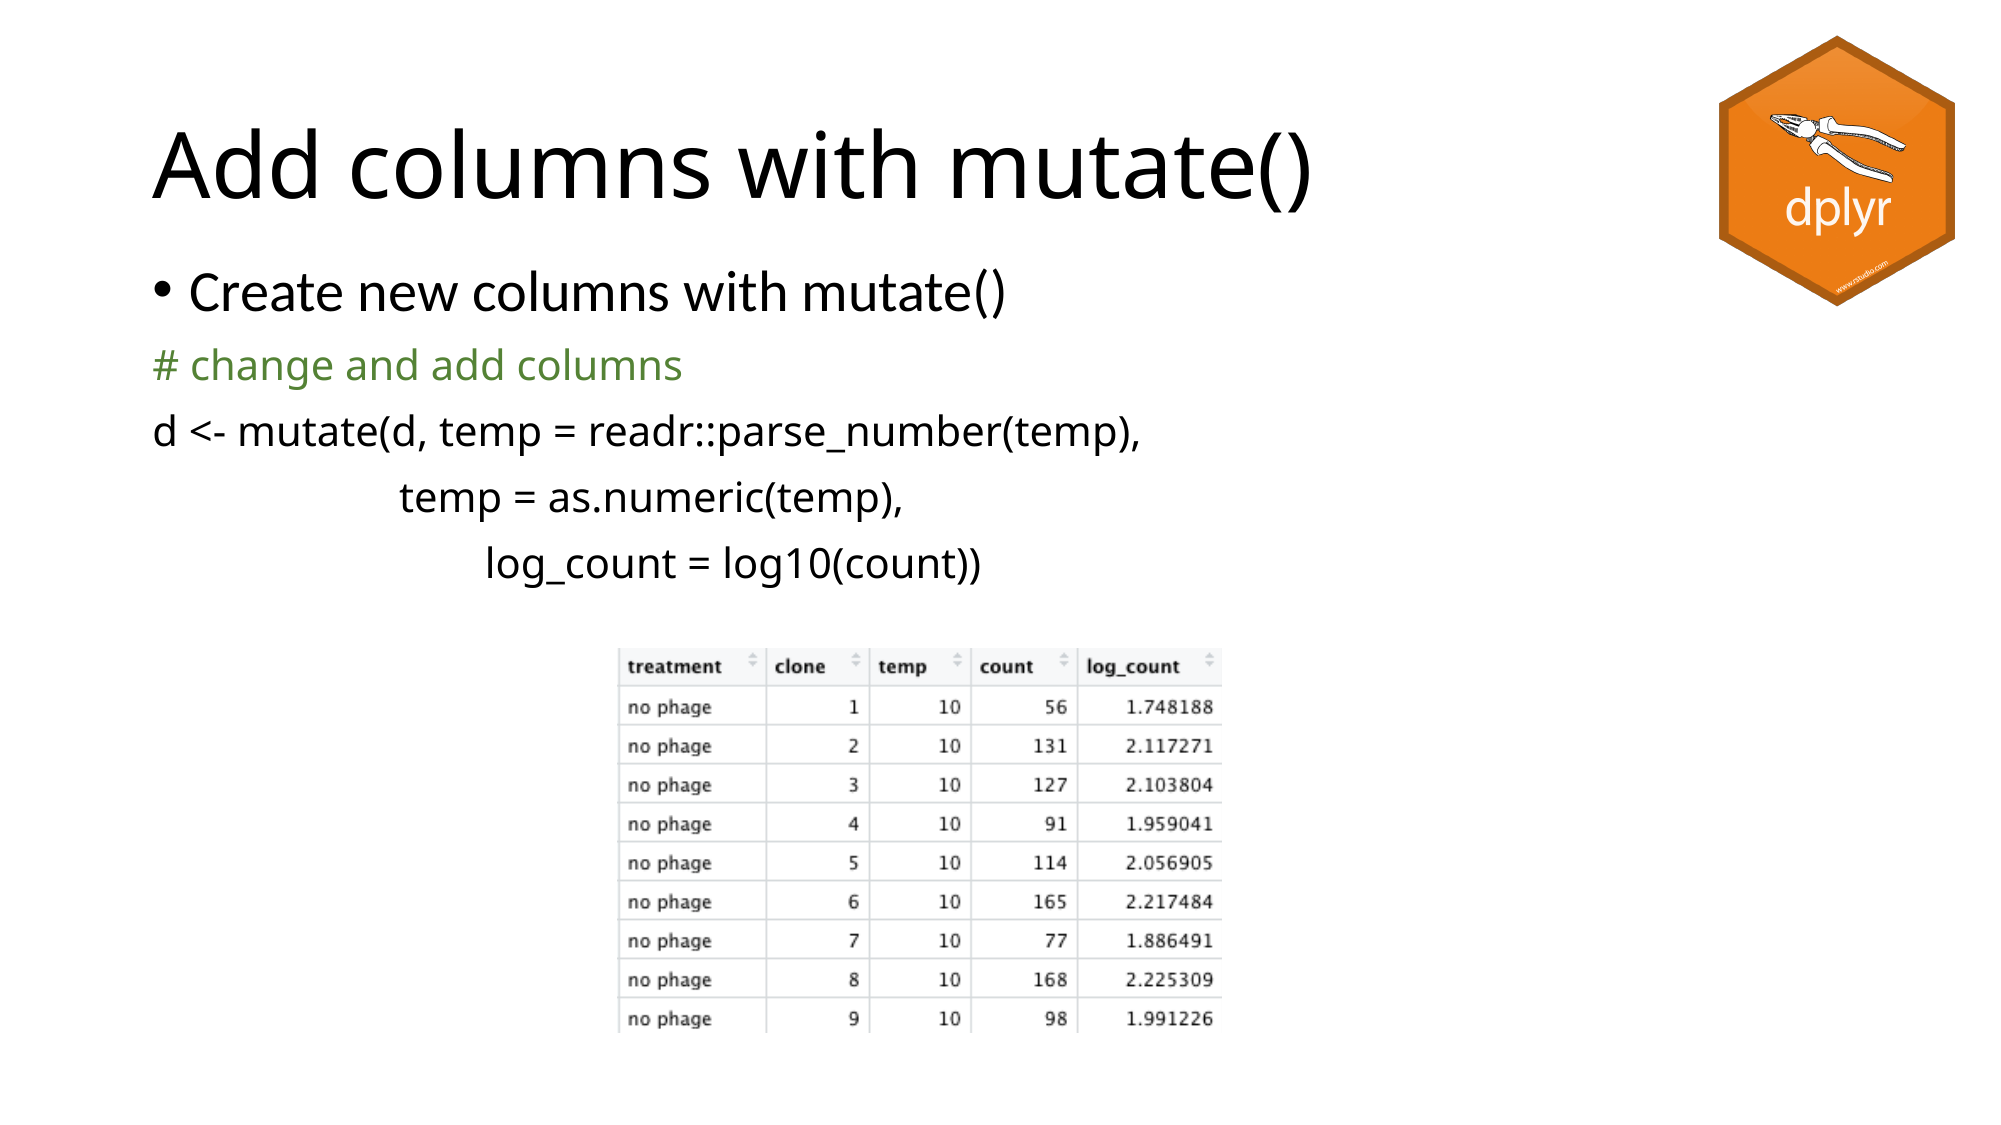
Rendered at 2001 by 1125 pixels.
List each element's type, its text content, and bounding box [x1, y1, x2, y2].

list Create new columns with mutate() # change and add columns d <- mutate(d, temp = readr::parse_number(temp), temp = as.numeric(temp), log_count = log10(count)) [137, 253, 1591, 619]
picture [1719, 35, 1955, 307]
picture [616, 648, 1223, 1033]
title Add columns with mutate() [137, 59, 1719, 278]
